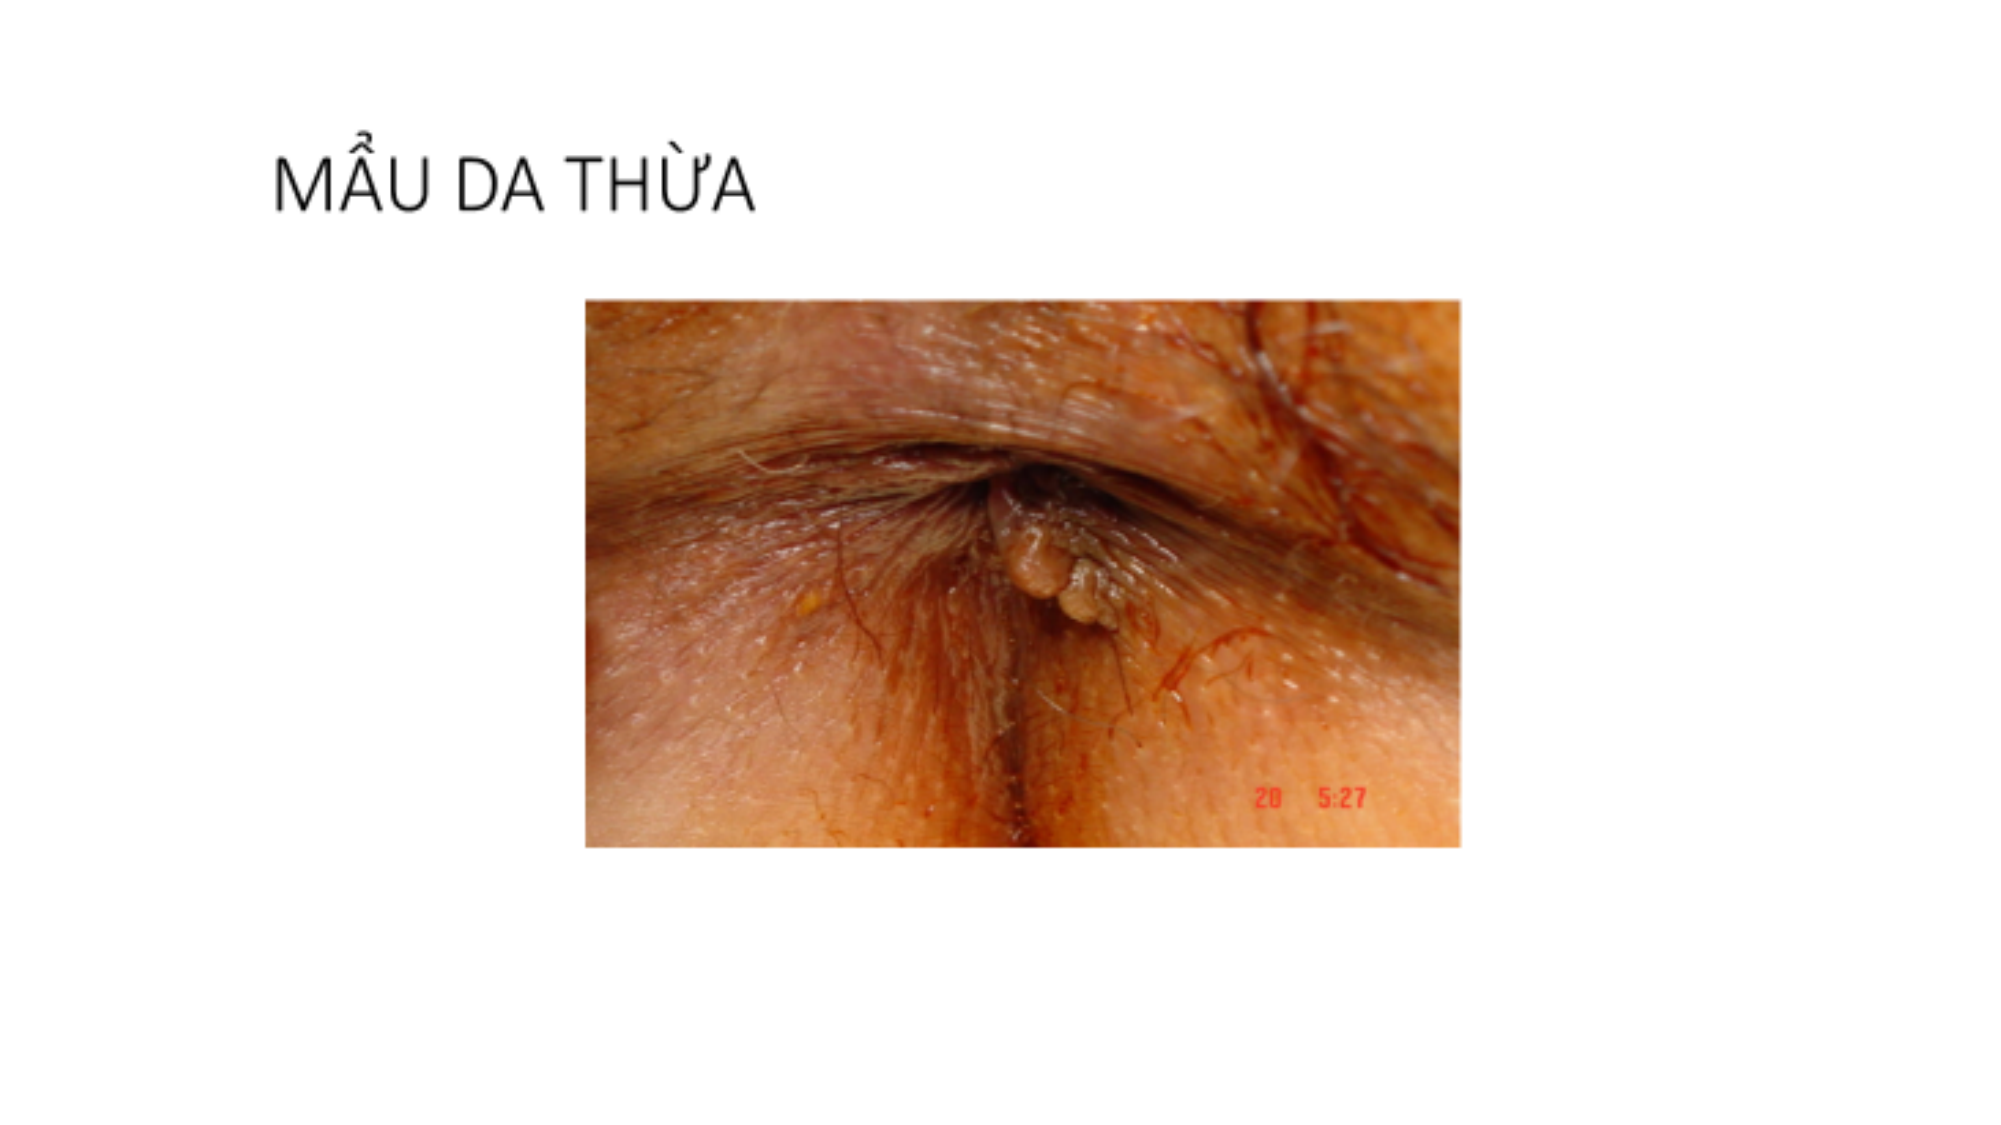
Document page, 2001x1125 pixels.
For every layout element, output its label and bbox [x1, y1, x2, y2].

picture [137, 34, 1890, 1063]
